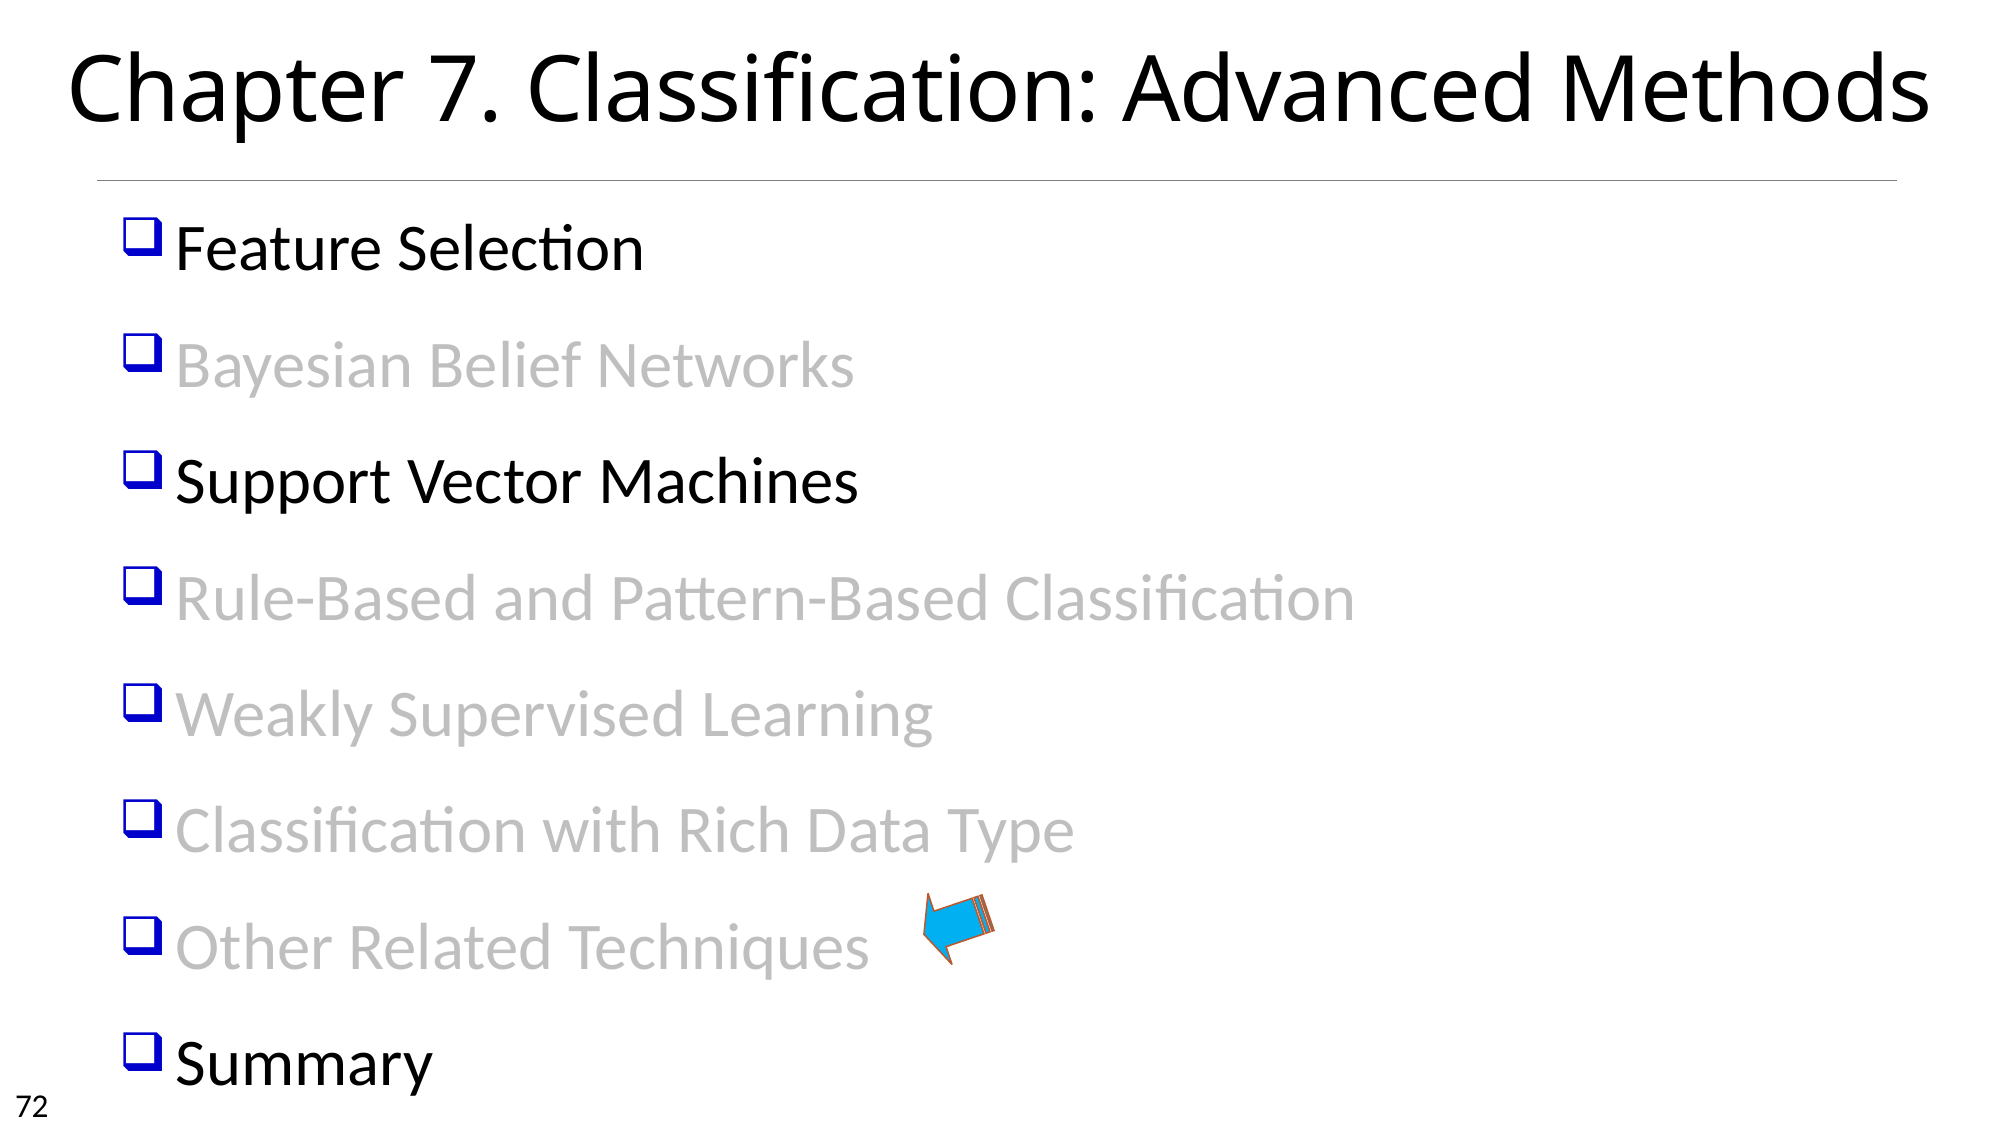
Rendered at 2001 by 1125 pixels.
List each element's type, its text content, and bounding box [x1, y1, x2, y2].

list Feature Selection Bayesian Belief Networks Support Vector Machines Rule-Based and Pattern-Based Classification Weakly Supervised Learning Classification with Rich Data Type Other Related Techniques Summary [104, 172, 1896, 988]
title Chapter 7. Classification: Advanced Methods [0, 0, 2000, 186]
text_box [923, 893, 995, 965]
